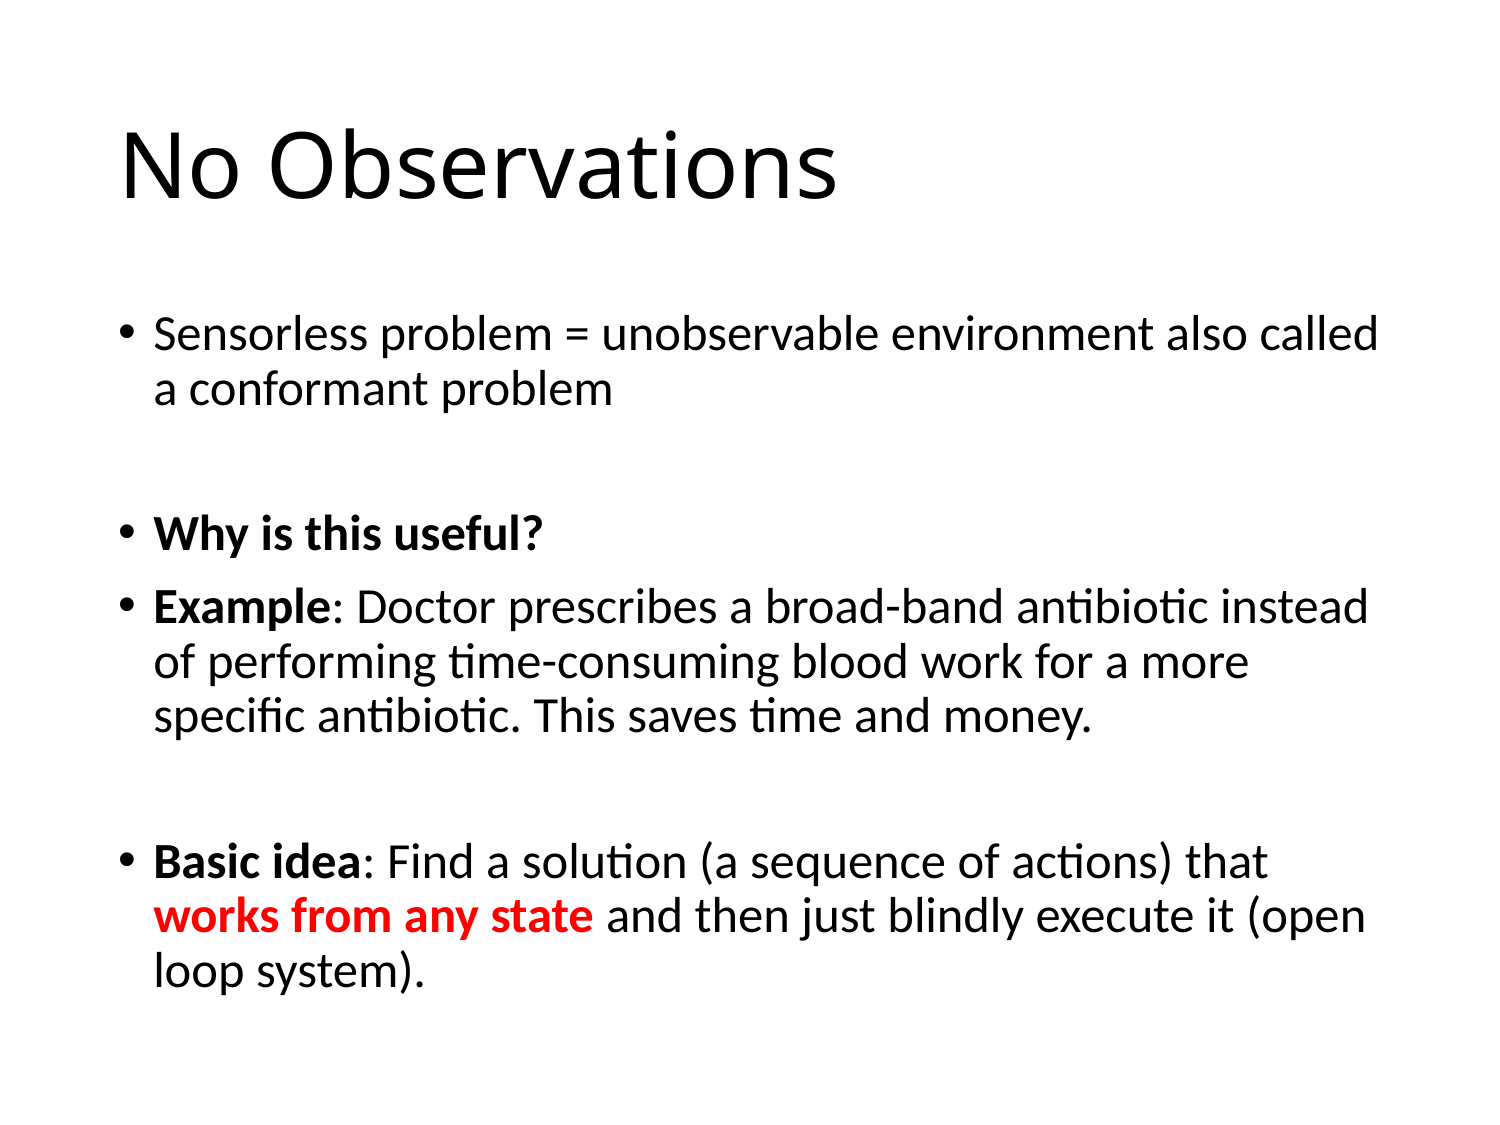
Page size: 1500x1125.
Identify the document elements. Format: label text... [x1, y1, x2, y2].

title No Observations [103, 59, 1397, 278]
list Sensorless problem = unobservable environment also called a conformant problem Why is this useful? Example: Doctor prescribes a broad-band antibiotic instead of performing time-consuming blood work for a more specific antibiotic. This saves time and money. Basic idea: Find a solution (a sequence of actions) that works from any state and then just blindly execute it (open loop system). [103, 299, 1397, 1014]
